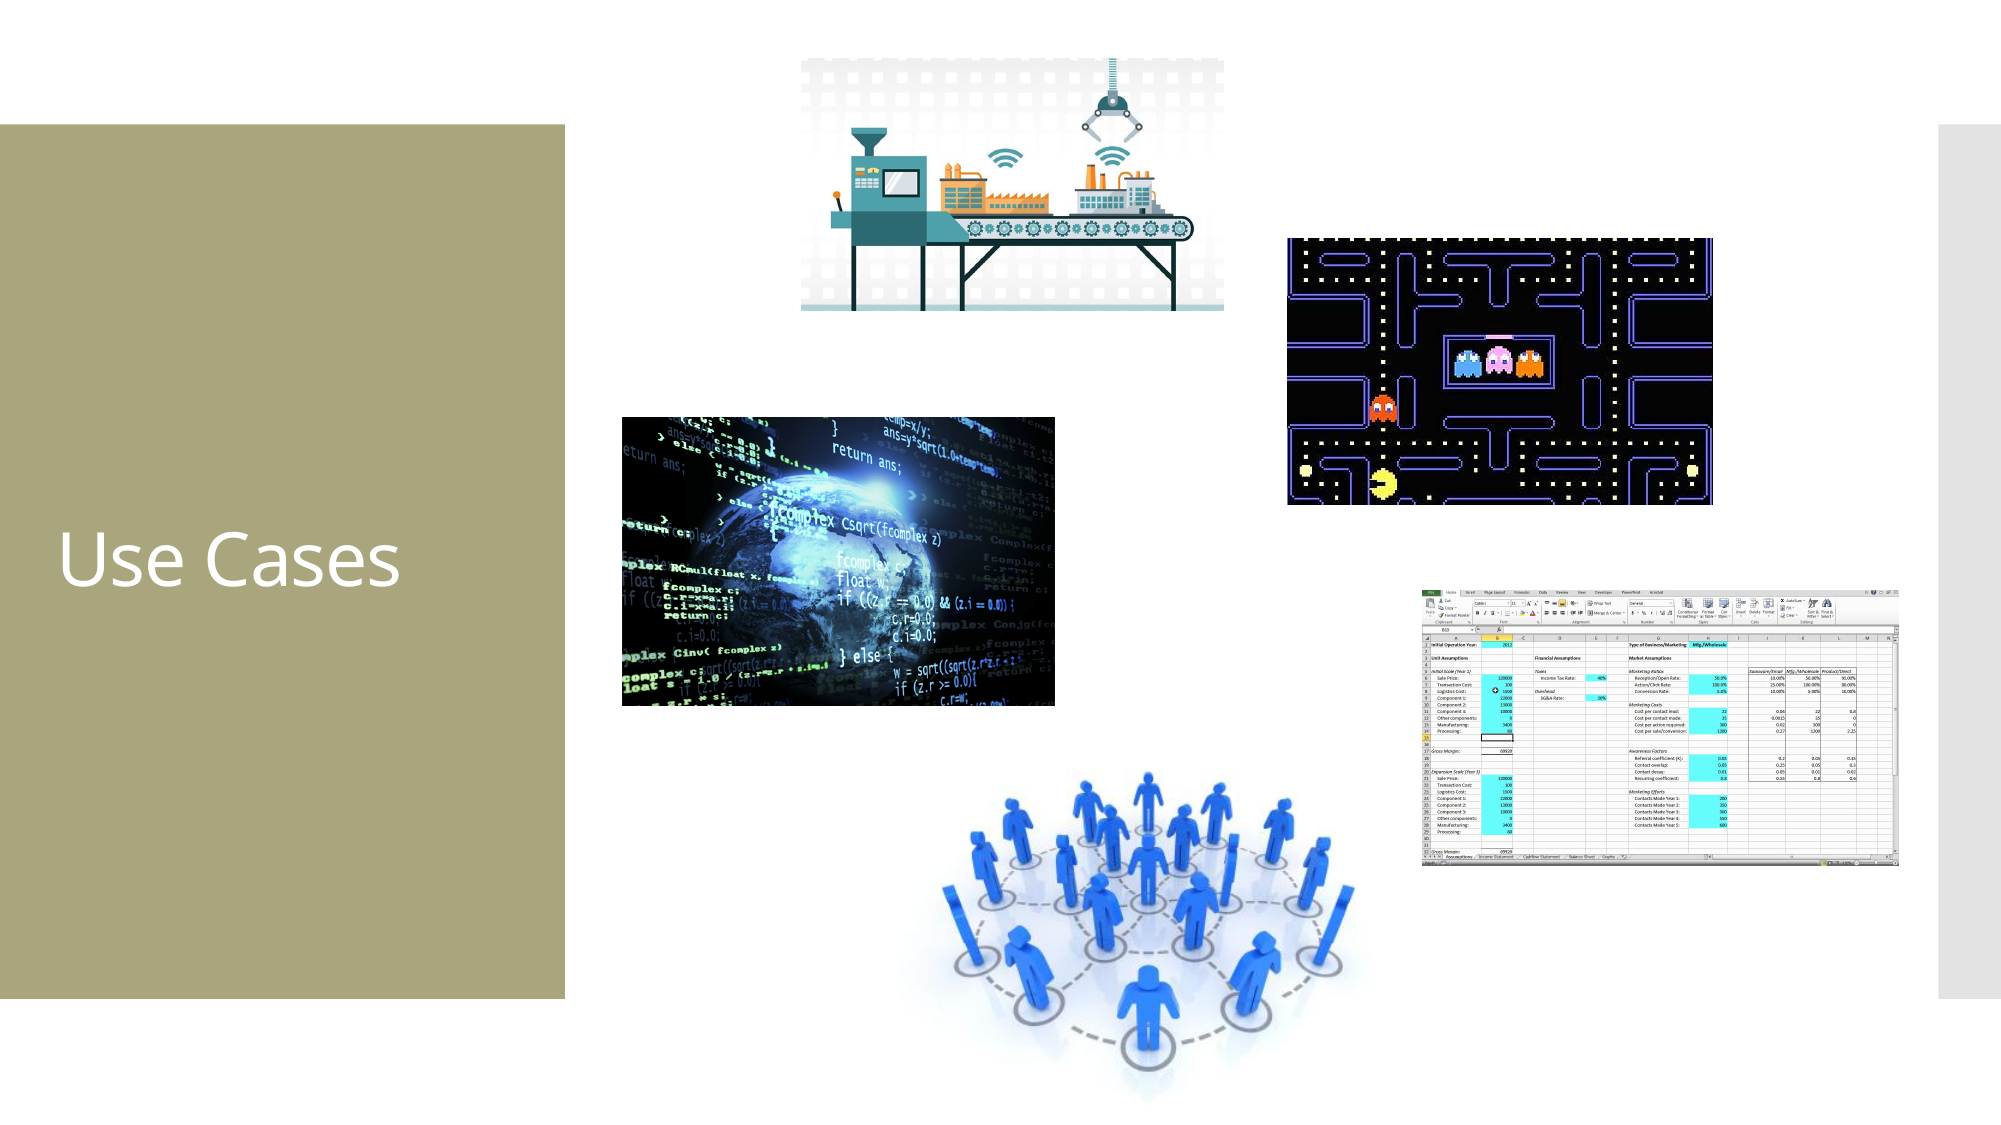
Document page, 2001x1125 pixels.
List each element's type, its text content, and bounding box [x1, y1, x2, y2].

picture [622, 417, 1055, 707]
picture [894, 769, 1403, 1109]
picture [1421, 590, 1899, 866]
picture [800, 58, 1224, 311]
title Use Cases [41, 184, 525, 940]
picture [1287, 238, 1713, 505]
